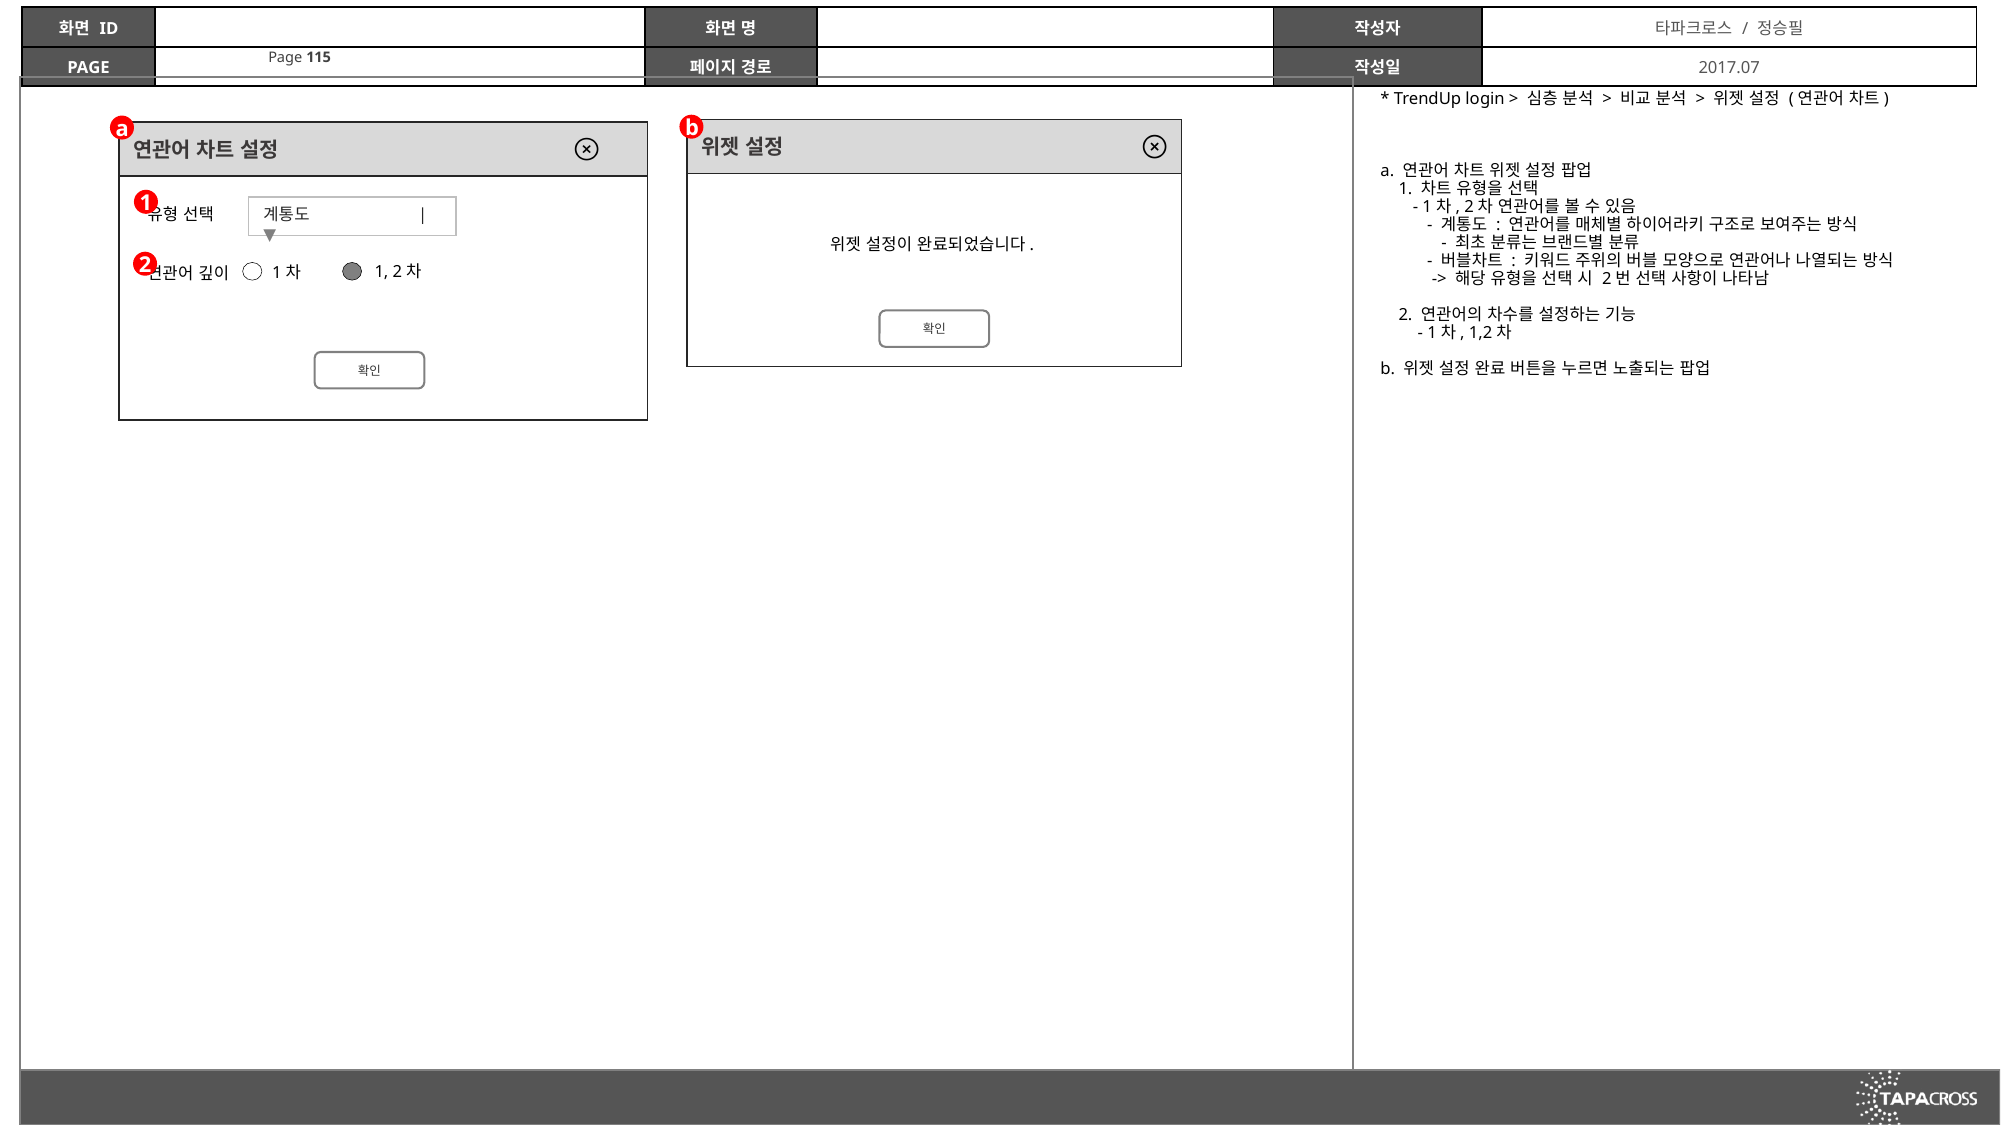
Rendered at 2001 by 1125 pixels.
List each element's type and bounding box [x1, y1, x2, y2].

list [1365, 82, 1977, 1053]
text_box [108, 114, 648, 420]
text_box [678, 113, 1182, 367]
picture [1855, 1064, 1977, 1125]
